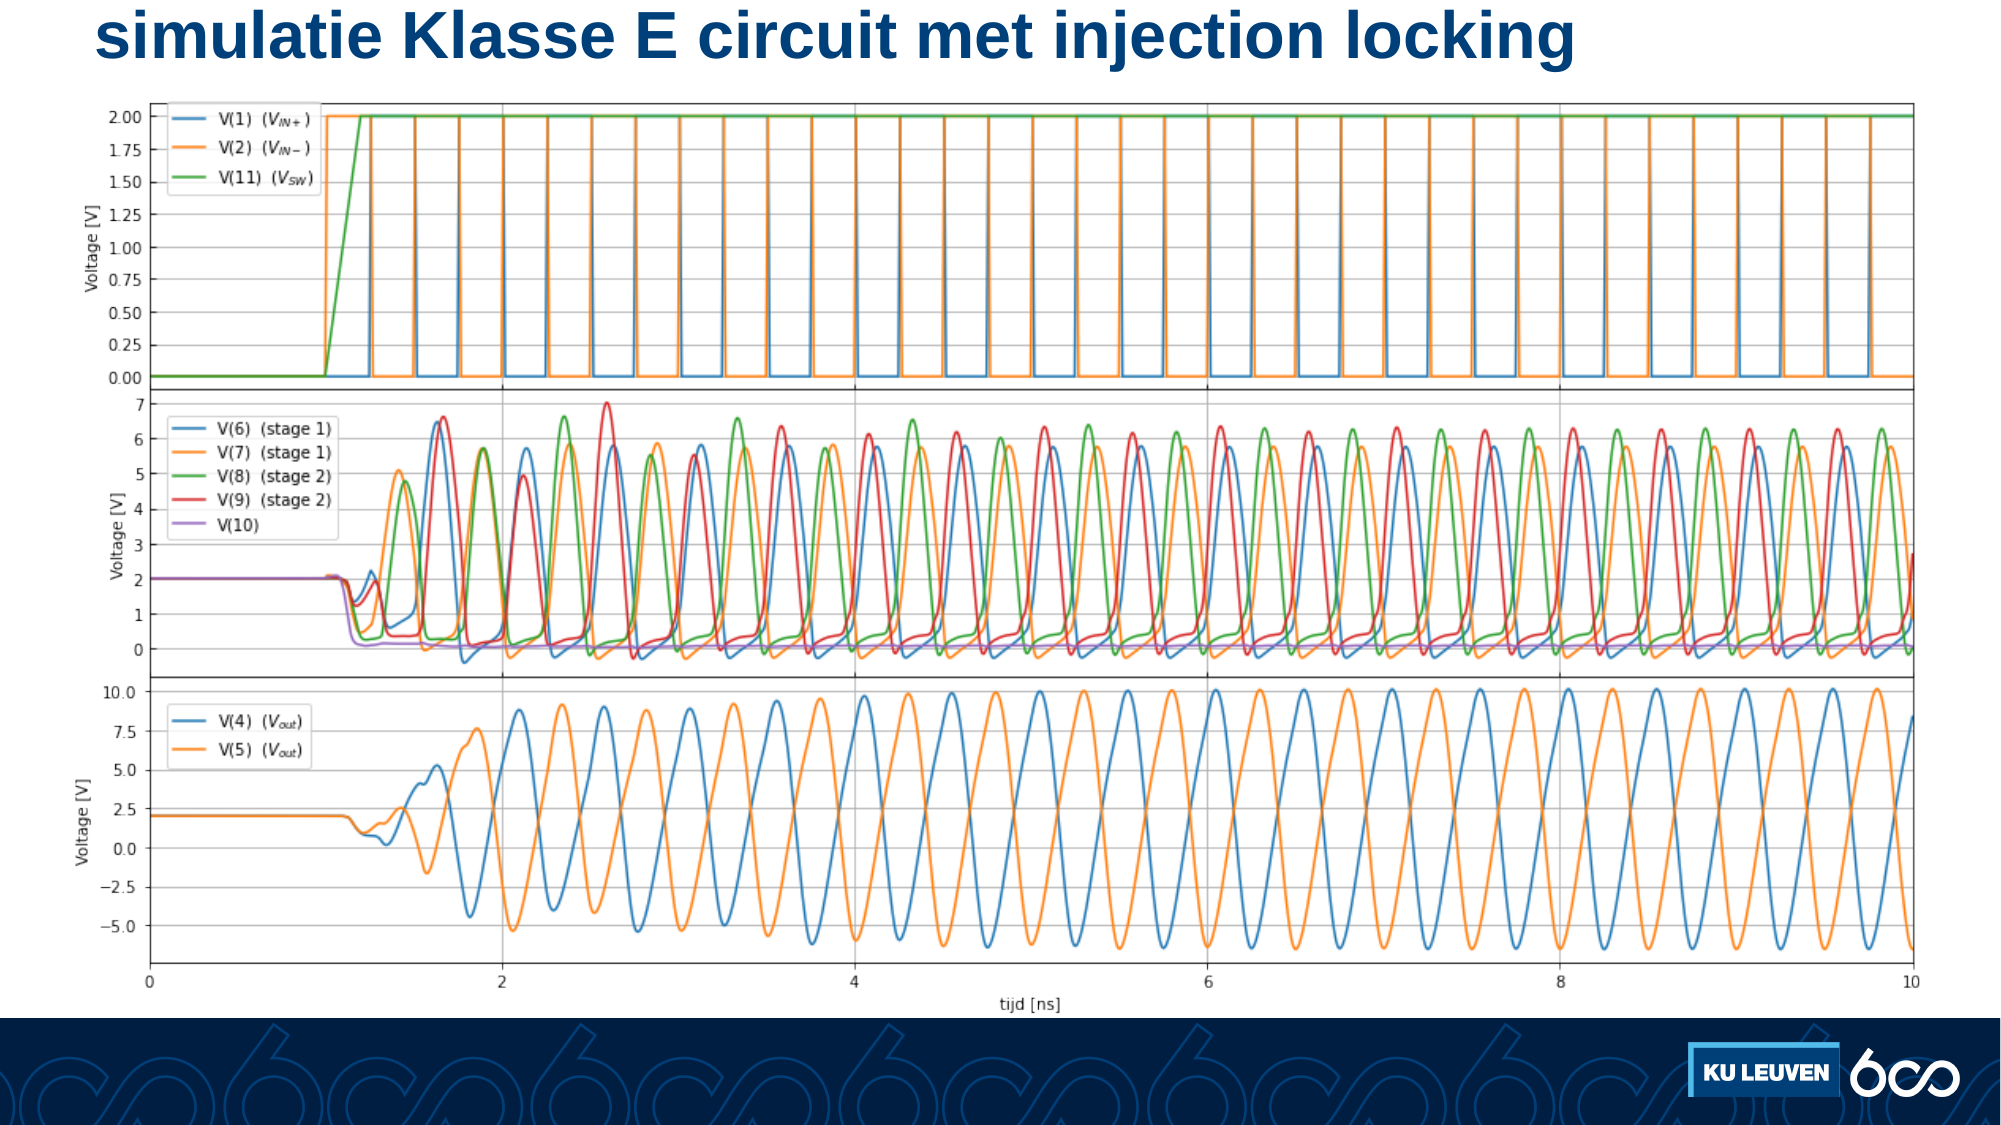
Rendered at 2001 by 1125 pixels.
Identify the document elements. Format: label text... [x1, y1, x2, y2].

picture [0, 92, 2001, 1125]
title simulatie Klasse E circuit met injection locking [94, 0, 1906, 92]
